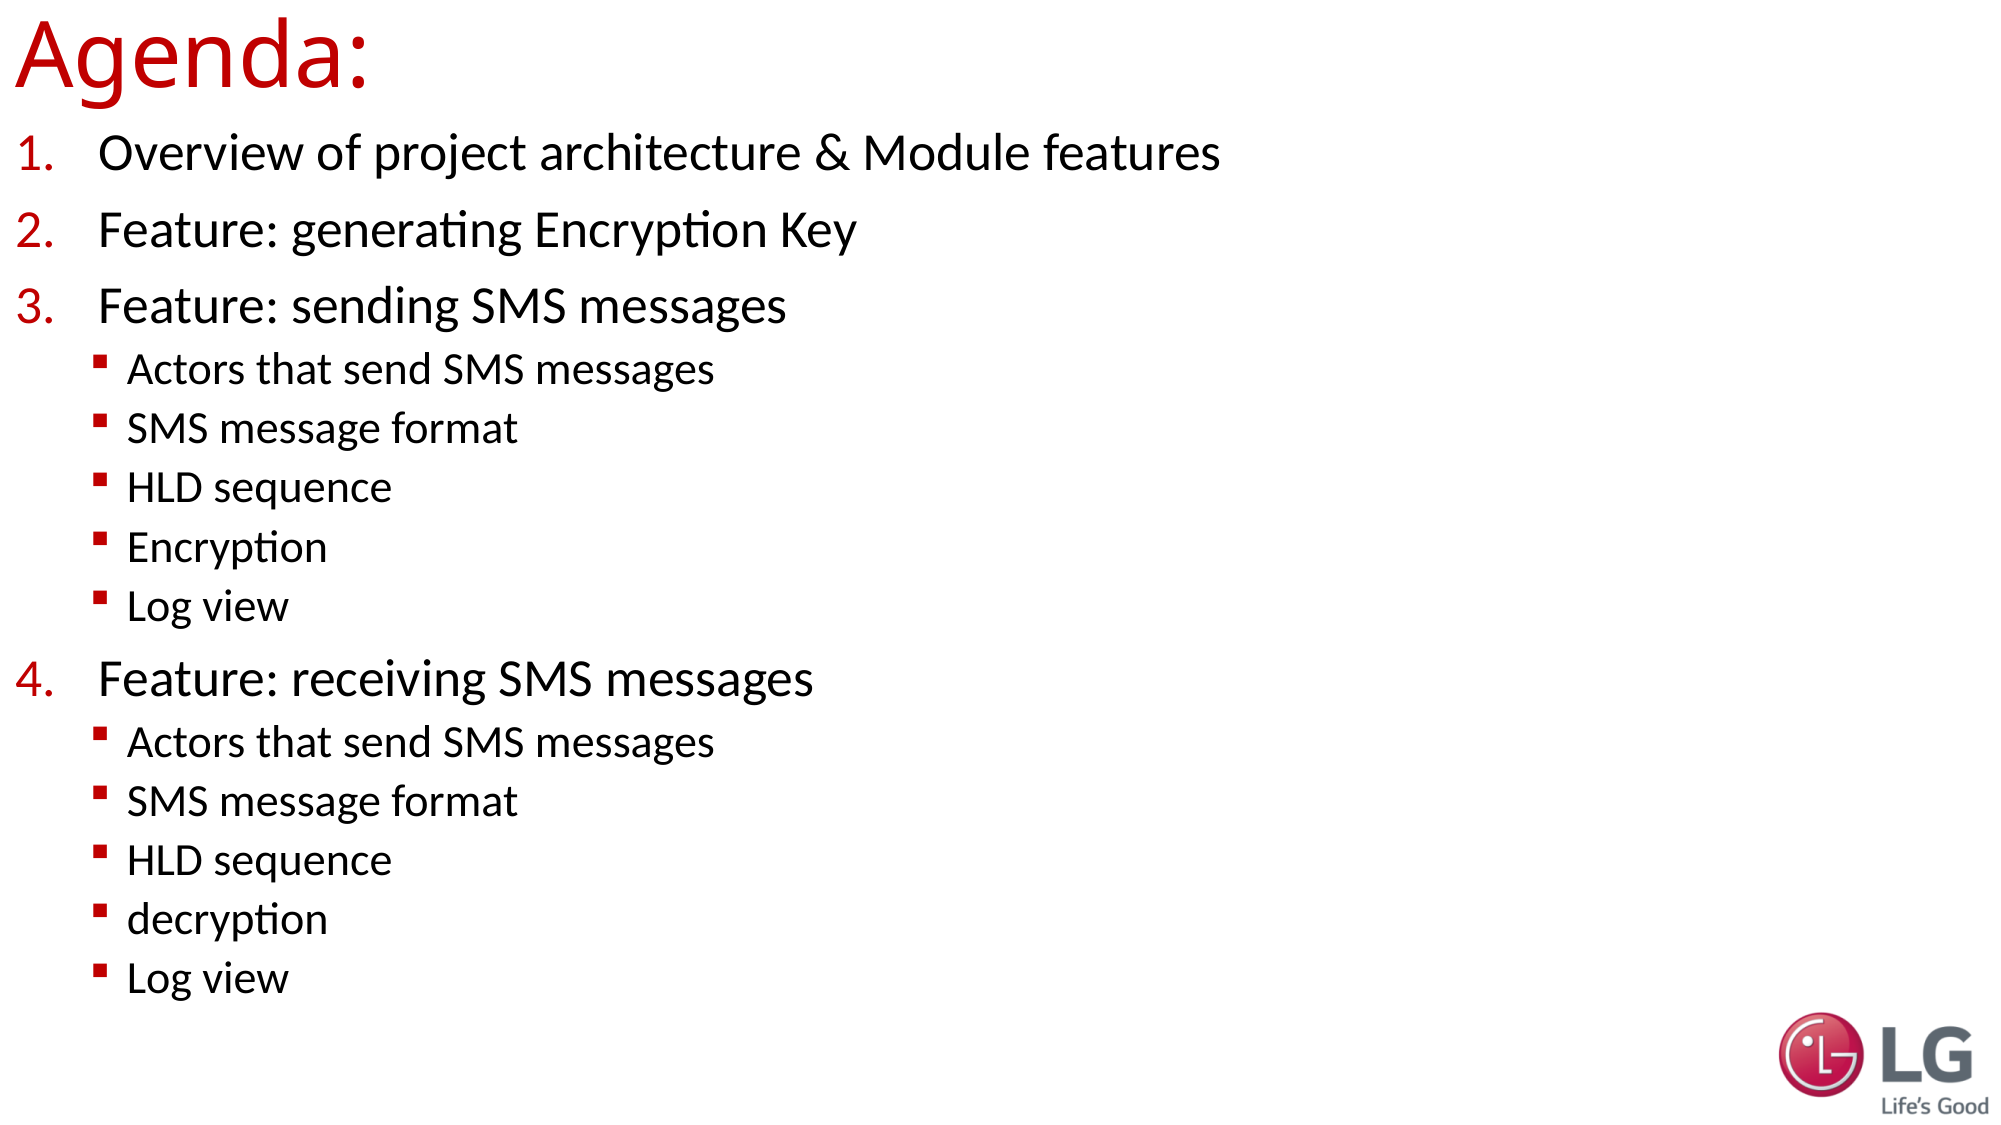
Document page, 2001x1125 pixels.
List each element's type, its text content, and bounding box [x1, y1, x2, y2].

list Overview of project architecture & Module features Feature: generating Encryption Key Feature: sending SMS messages Actors that send SMS messages SMS message format HLD sequence Encryption Log view Feature: receiving SMS messages Actors that send SMS messages SMS message format HLD sequence decryption Log view [0, 116, 2000, 1021]
title Agenda: [0, 0, 2000, 116]
picture [1767, 1021, 2000, 1125]
